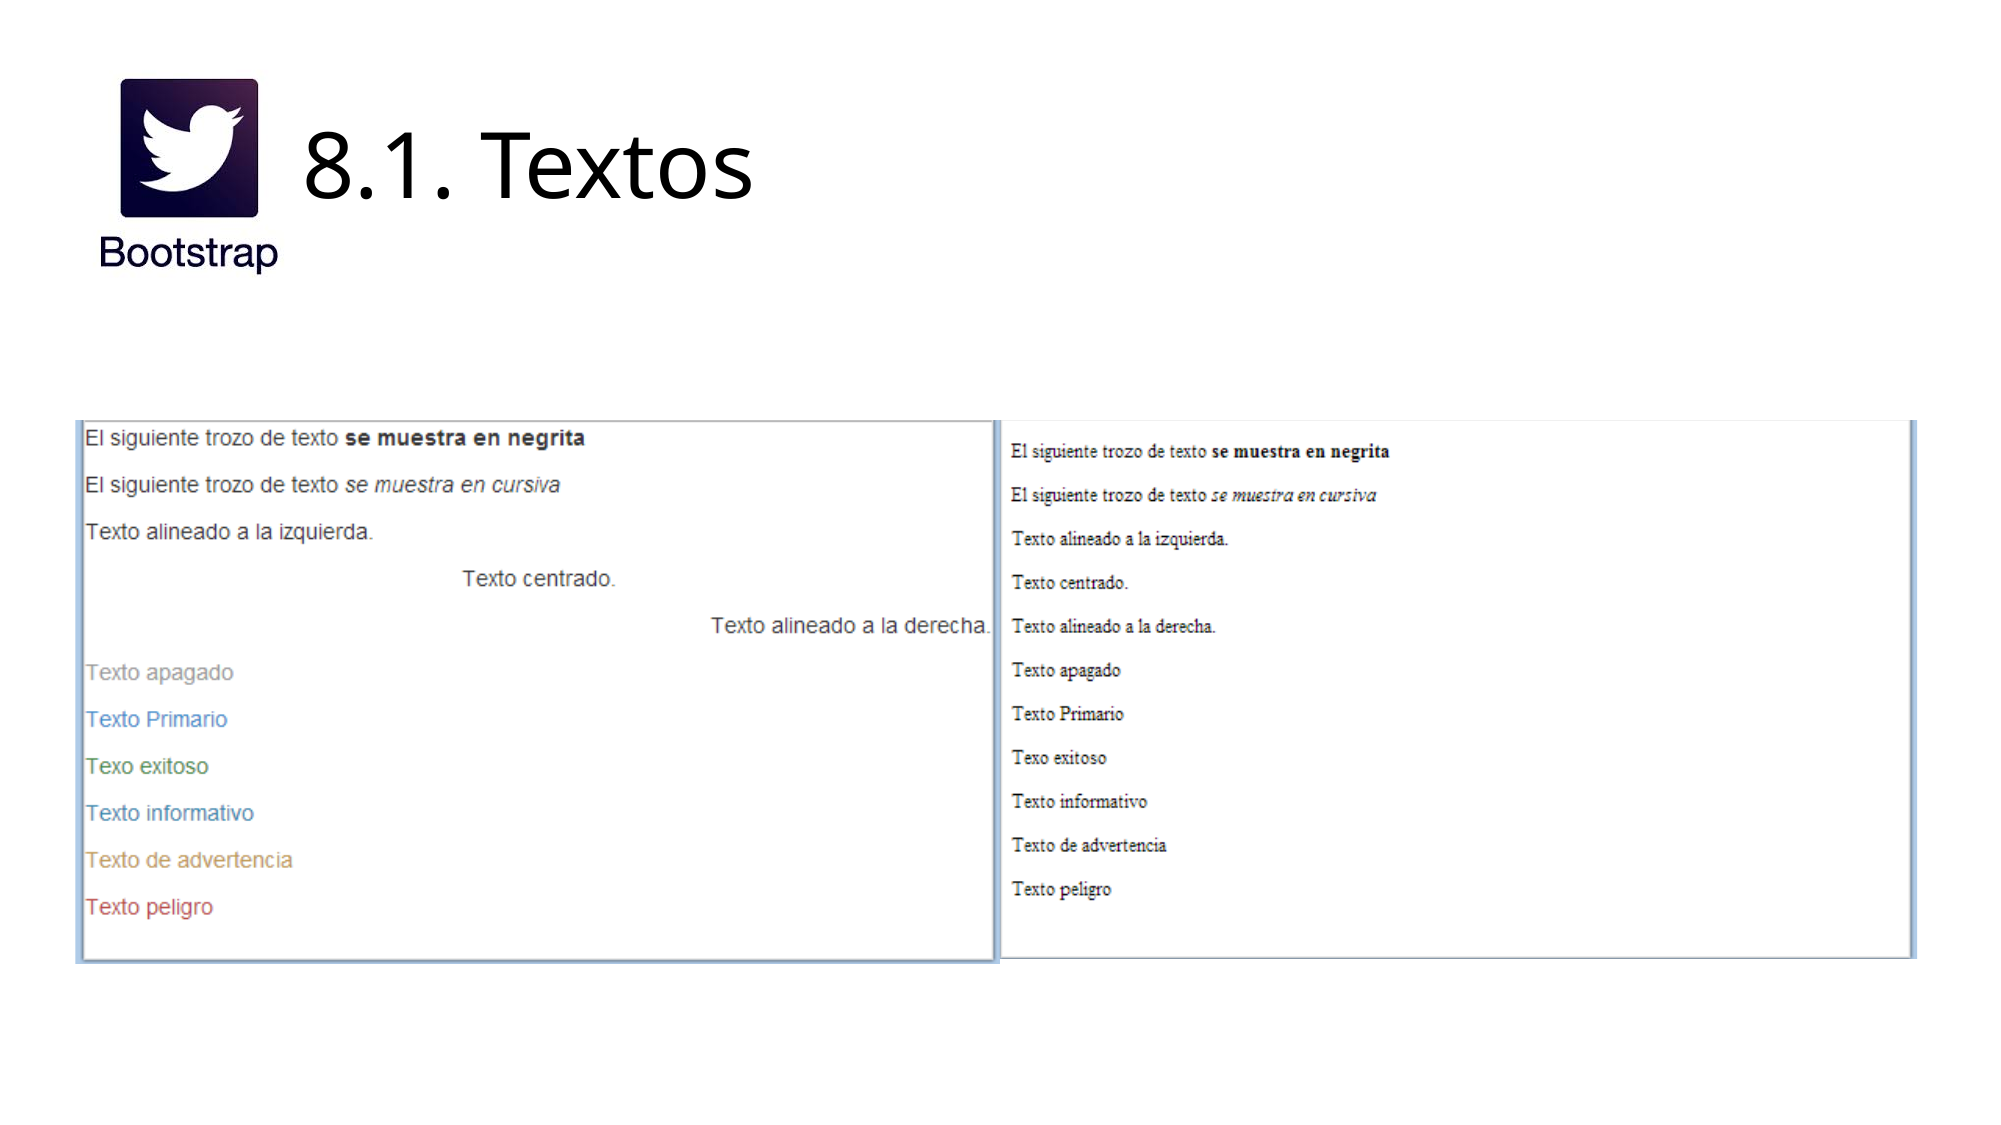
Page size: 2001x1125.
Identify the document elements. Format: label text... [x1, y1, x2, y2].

picture [75, 420, 1918, 964]
picture [76, 54, 300, 278]
title 8.1. Textos [300, 59, 1863, 278]
